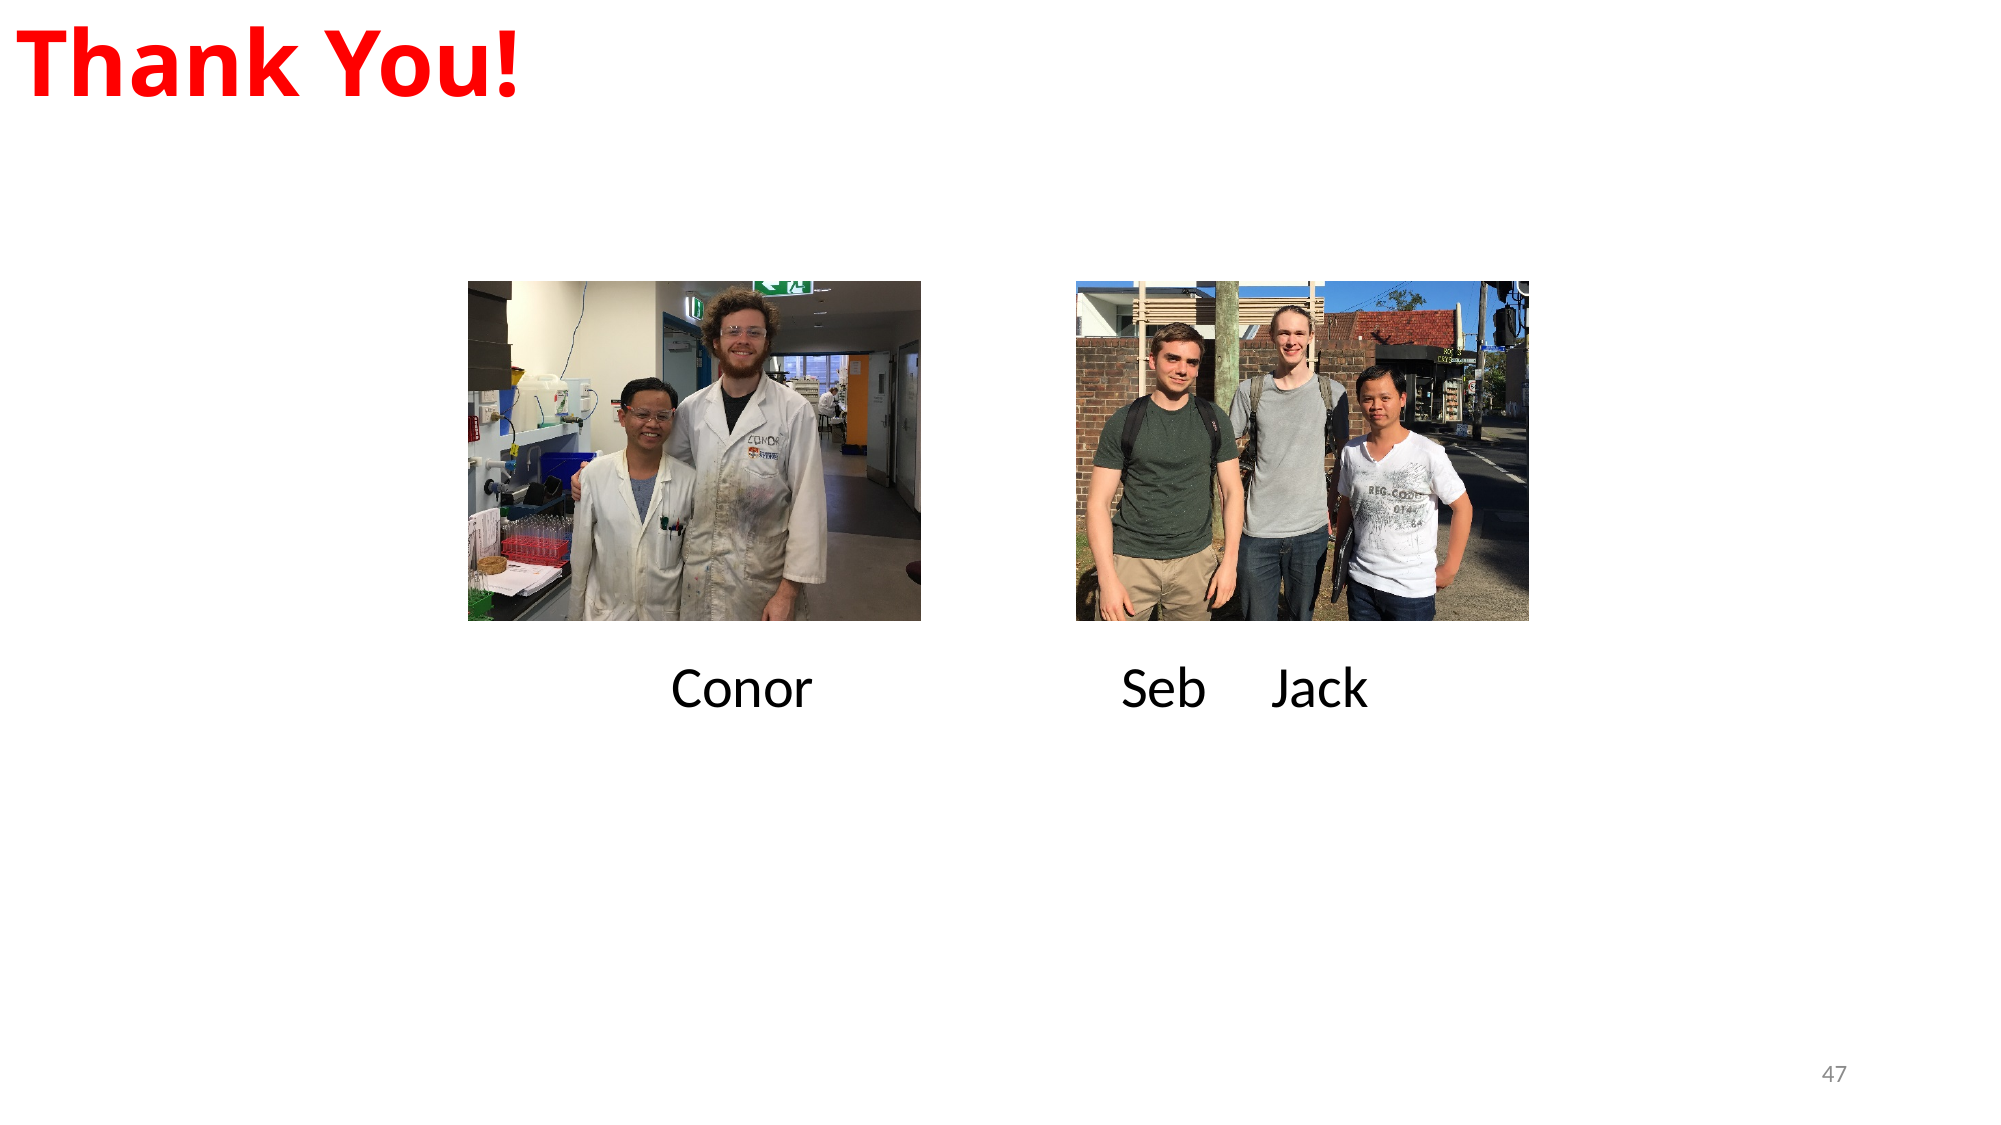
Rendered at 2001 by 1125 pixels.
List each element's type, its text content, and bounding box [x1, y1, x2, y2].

text_box Thank You! [0, 0, 2000, 135]
list Conor Seb Jack [656, 650, 1402, 884]
slide_number 47 [1412, 1042, 1863, 1103]
picture [1076, 281, 1529, 621]
picture [467, 281, 921, 621]
